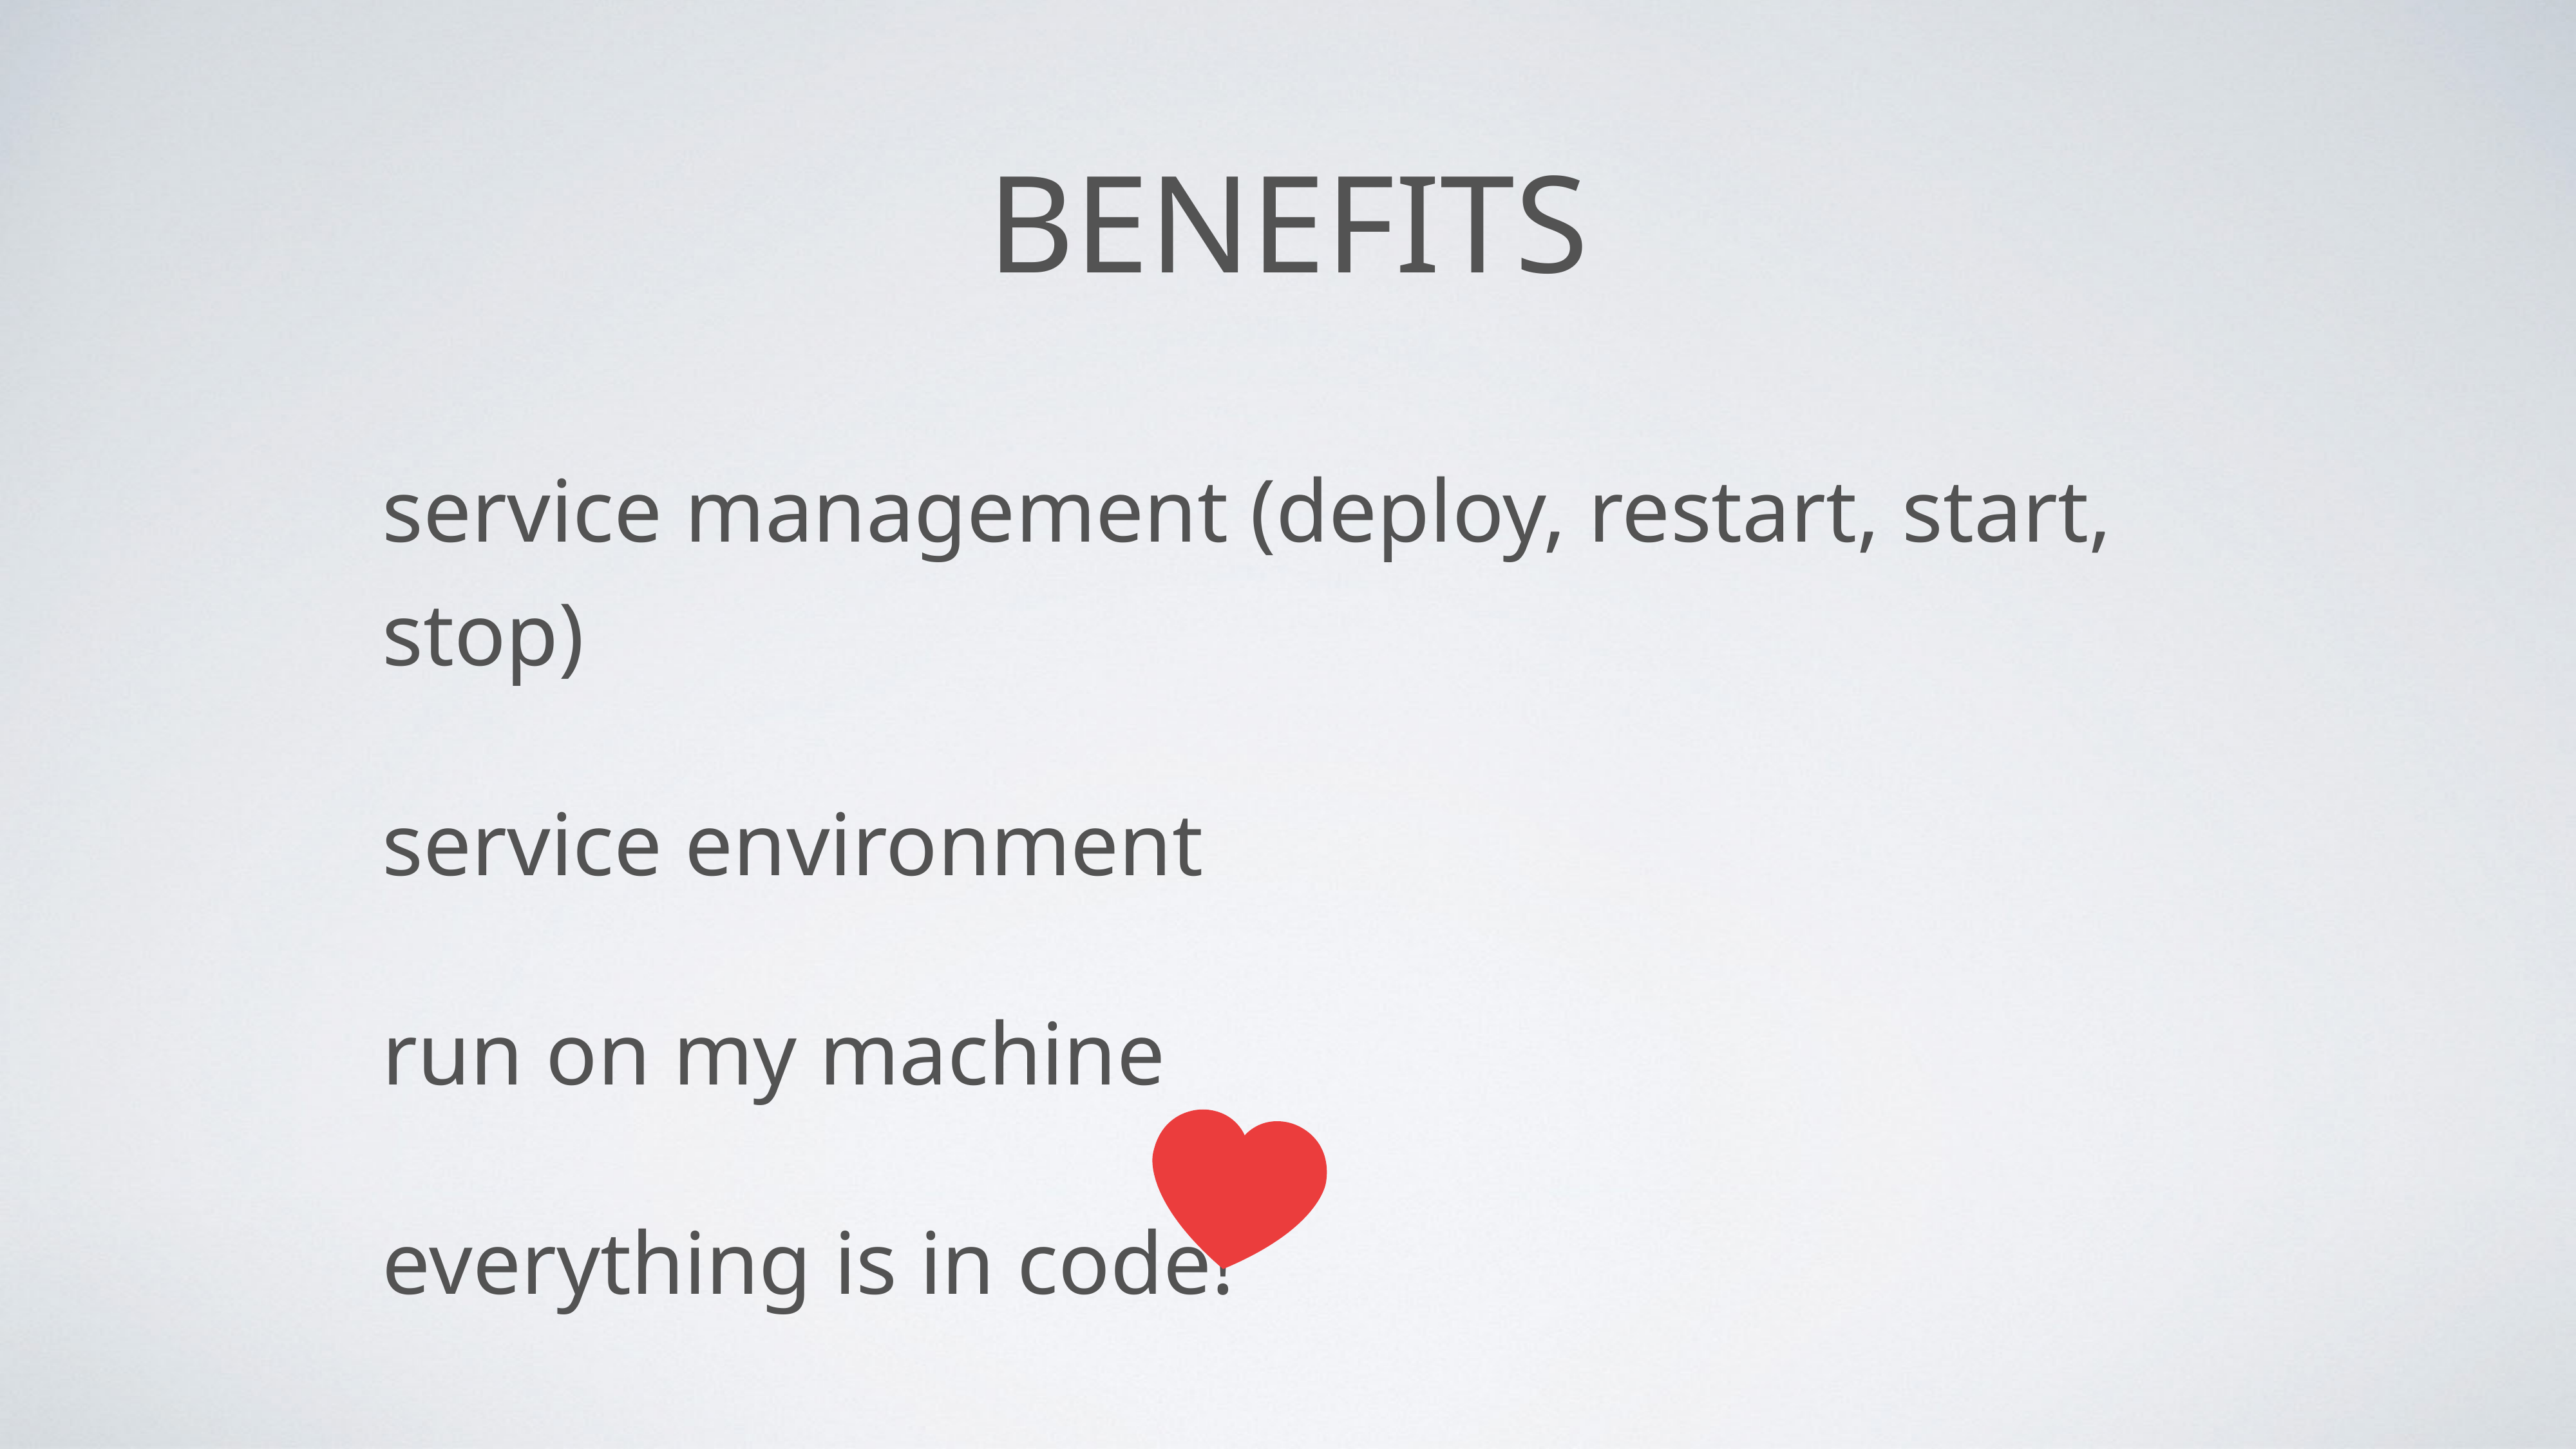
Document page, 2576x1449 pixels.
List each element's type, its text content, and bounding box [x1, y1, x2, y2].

list service management (deploy, restart, start, stop) service environment run on my machine everything is in code! [374, 405, 2202, 1342]
title Benefits [374, 37, 2202, 401]
picture [0, 0, 2576, 1449]
text_box [1152, 1109, 1327, 1269]
